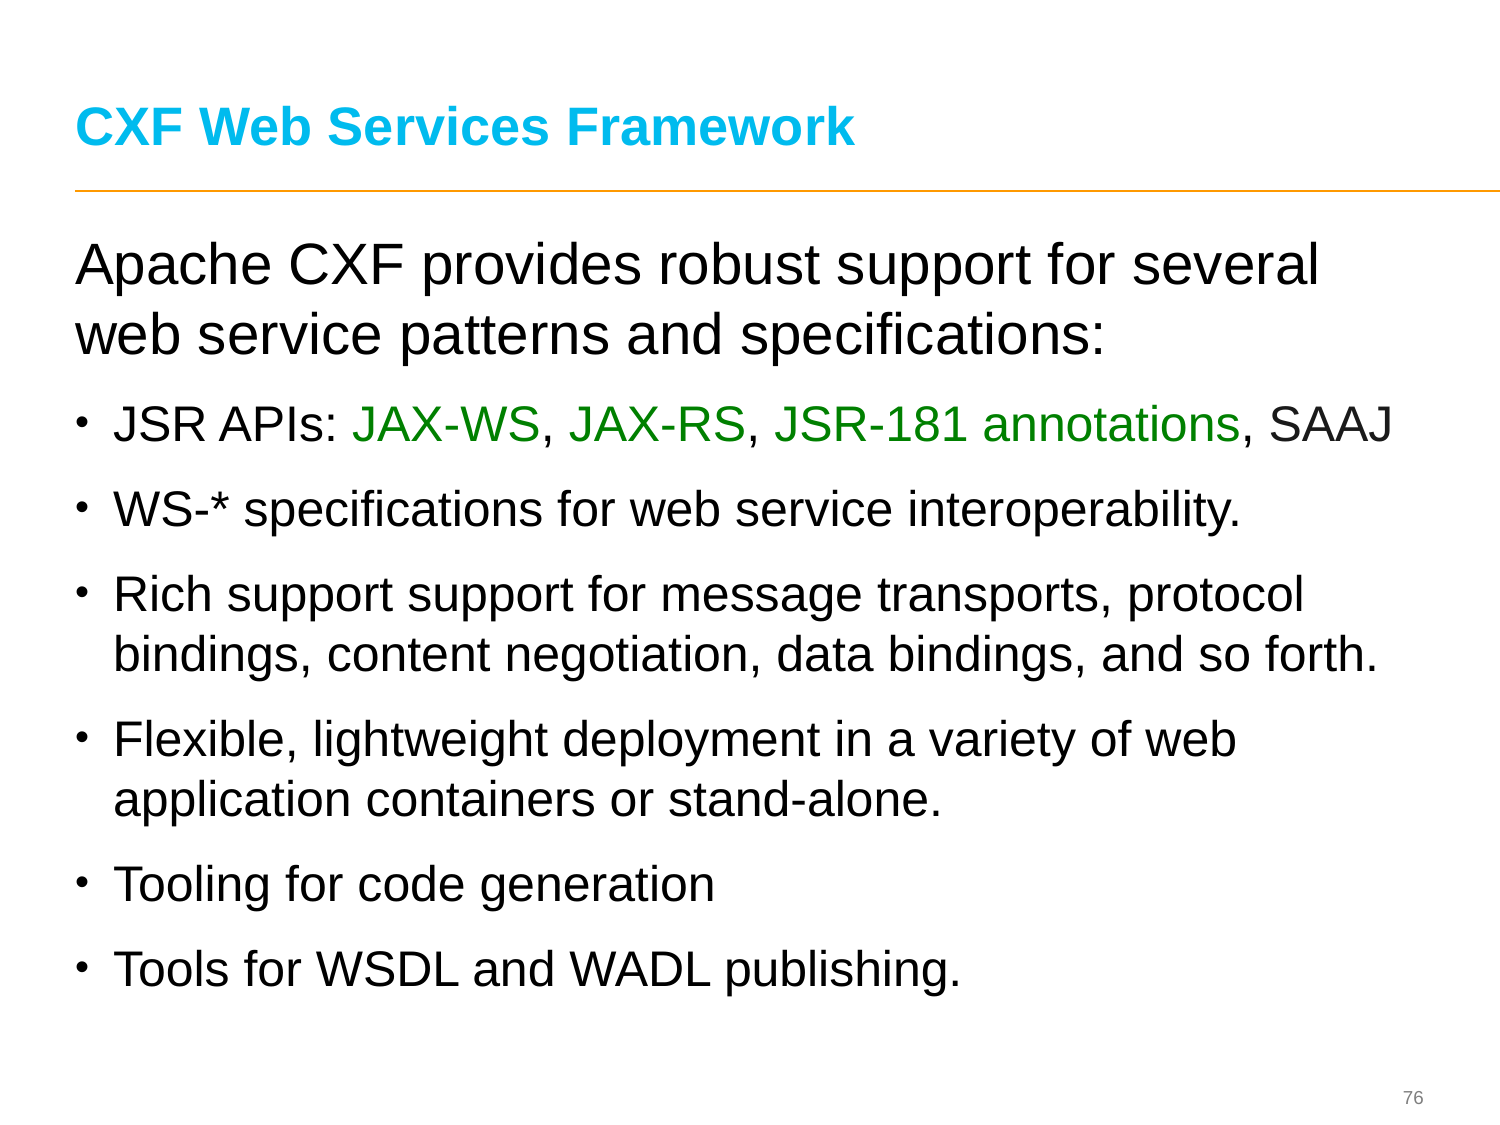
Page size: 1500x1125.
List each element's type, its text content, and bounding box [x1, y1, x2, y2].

title CXF Web Services Framework [75, 27, 1422, 157]
list Apache CXF provides robust support for several web service patterns and specifications: JSR APIs: JAX-WS, JAX-RS, JSR-181 annotations, SAAJ WS-* specifications for web service interoperability. Rich support support for message transports, protocol bindings, content negotiation, data bindings, and so forth. Flexible, lightweight deployment in a variety of web application containers or stand-alone. Tooling for code generation Tools for WSDL and WADL publishing. [75, 226, 1425, 1018]
